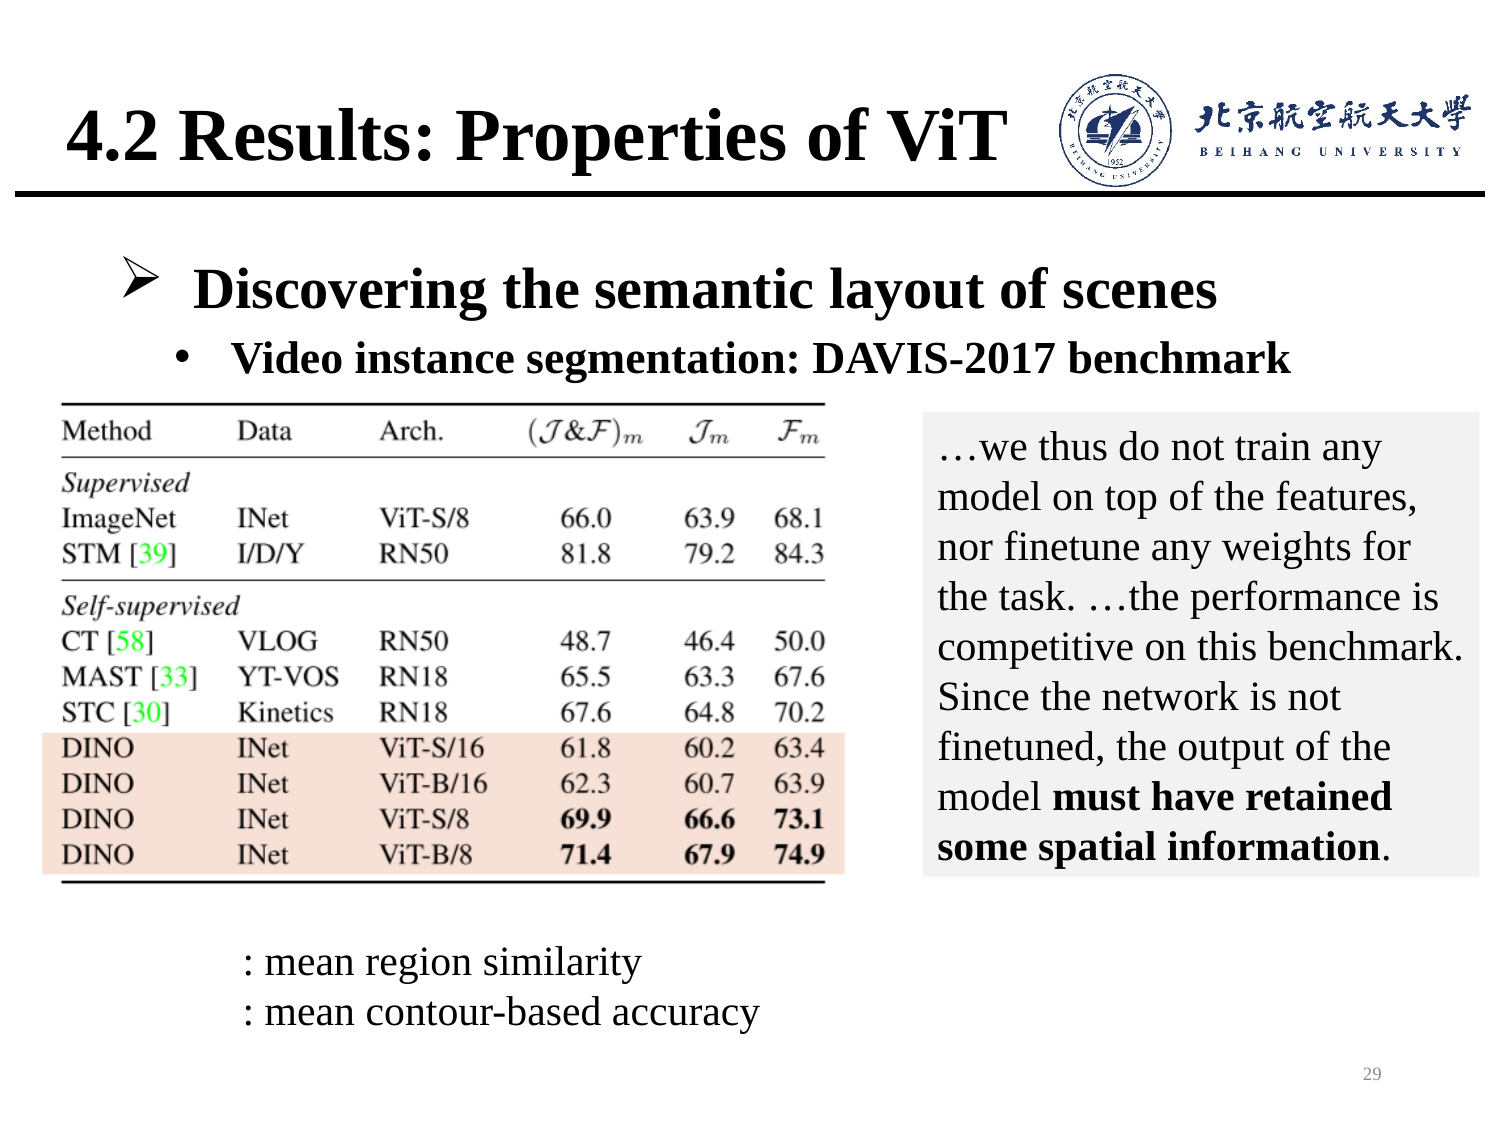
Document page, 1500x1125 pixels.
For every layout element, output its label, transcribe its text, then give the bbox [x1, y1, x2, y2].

list Discovering the semantic layout of scenes Video instance segmentation: DAVIS-2017 benchmark [103, 242, 1397, 995]
picture [1155, 74, 1471, 187]
title 4.2 Results: Properties of ViT [51, 59, 1155, 213]
slide_number 29 [1059, 1042, 1397, 1103]
picture [20, 386, 853, 907]
text_box …we thus do not train any model on top of the features, nor finetune any weights for the task. …the performance is competitive on this benchmark. Since the network is not finetuned, the output of the model must have retained some spatial information. [922, 411, 1480, 877]
